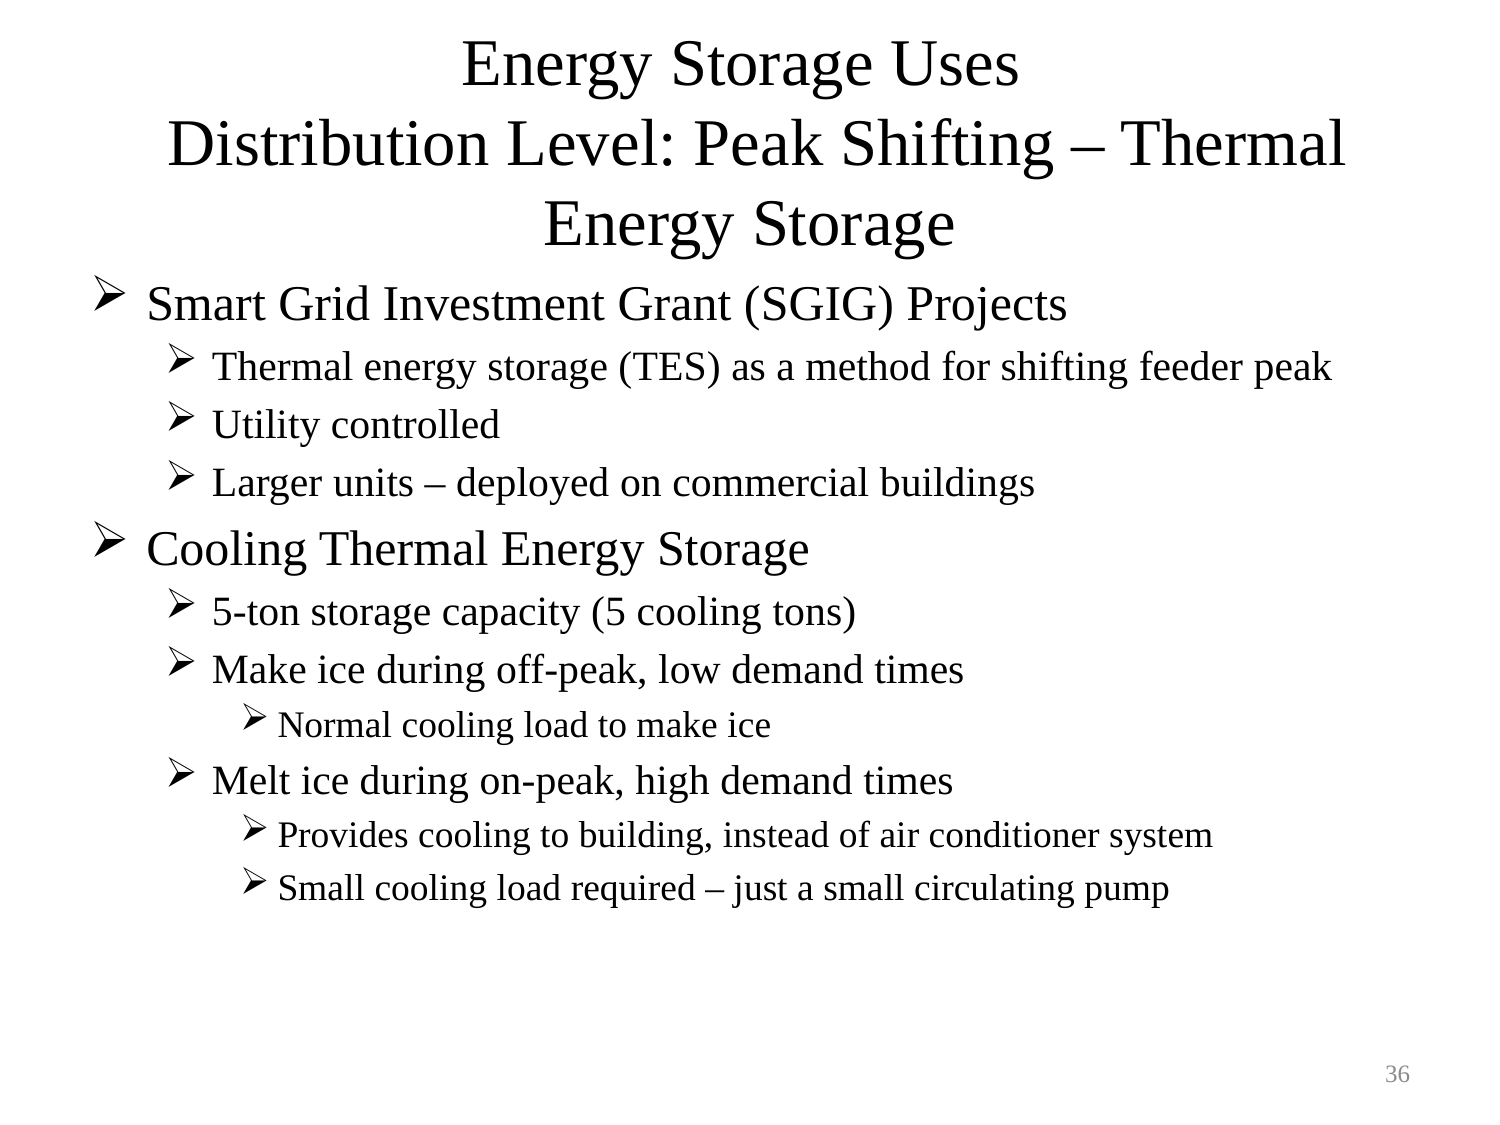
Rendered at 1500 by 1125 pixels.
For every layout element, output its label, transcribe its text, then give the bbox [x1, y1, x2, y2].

list Smart Grid Investment Grant (SGIG) Projects Thermal energy storage (TES) as a method for shifting feeder peak Utility controlled Larger units – deployed on commercial buildings Cooling Thermal Energy Storage 5-ton storage capacity (5 cooling tons) Make ice during off-peak, low demand times Normal cooling load to make ice Melt ice during on-peak, high demand times Provides cooling to building, instead of air conditioner system Small cooling load required – just a small circulating pump [75, 262, 1425, 1005]
slide_number 36 [1074, 1042, 1425, 1103]
title Energy Storage Uses Distribution Level: Peak Shifting – Thermal Energy Storage [75, 45, 1425, 233]
